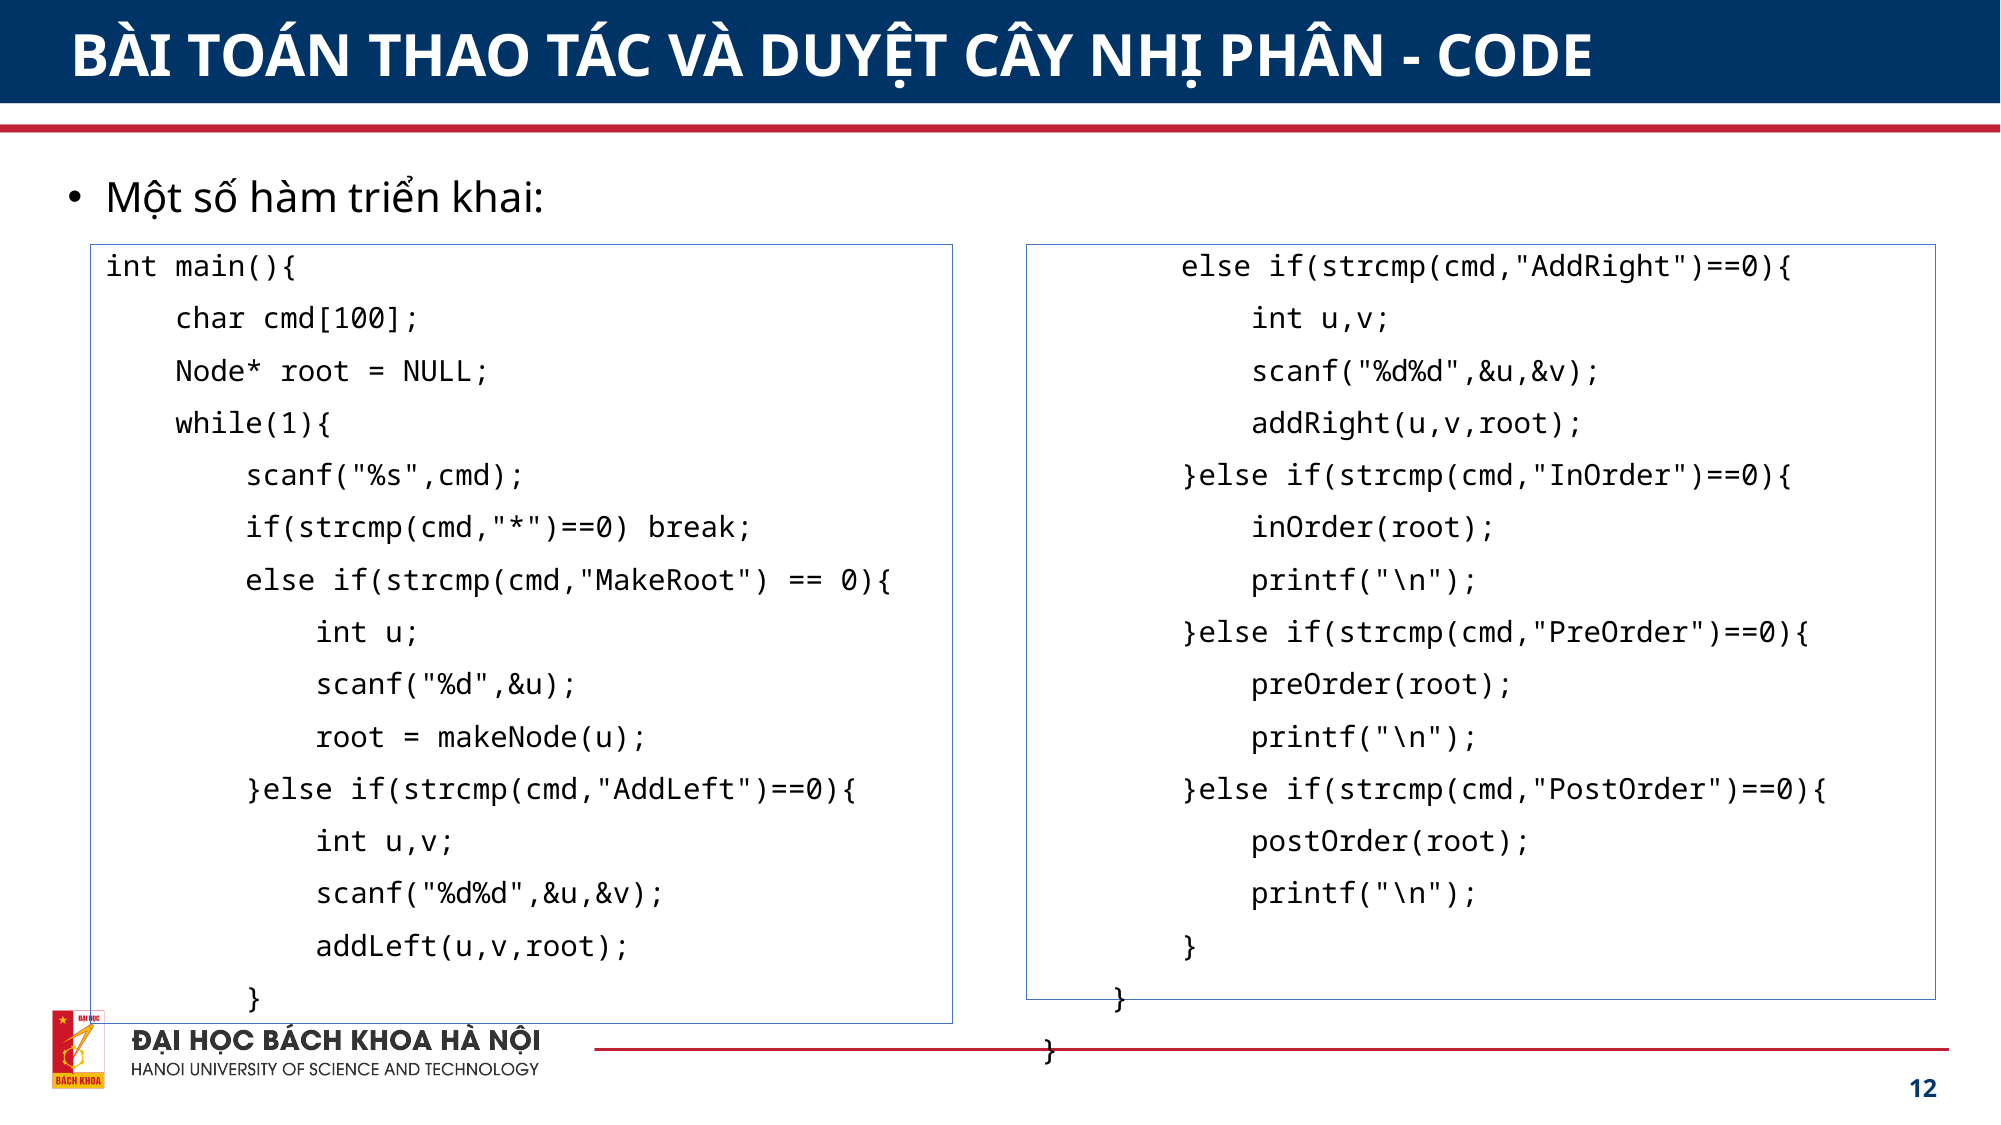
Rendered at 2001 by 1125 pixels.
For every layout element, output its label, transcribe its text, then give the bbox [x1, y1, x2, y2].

list Một số hàm triển khai: [52, 168, 1942, 974]
title BÀI TOÁN THAO TÁC VÀ DUYỆT CÂY NHỊ PHÂN - CODE [55, 18, 1945, 90]
text_box else if(strcmp(cmd,"AddRight")==0){ int u,v; scanf("%d%d",&u,&v); addRight(u,v,root); }else if(strcmp(cmd,"InOrder")==0){ inOrder(root); printf("\n"); }else if(strcmp(cmd,"PreOrder")==0){ preOrder(root); printf("\n"); }else if(strcmp(cmd,"PostOrder")==0){ postOrder(root); printf("\n"); } } } [1026, 244, 1936, 1000]
slide_number 12 [1502, 1065, 1953, 1125]
text_box int main(){ char cmd[100]; Node* root = NULL; while(1){ scanf("%s",cmd); if(strcmp(cmd,"*")==0) break; else if(strcmp(cmd,"MakeRoot") == 0){ int u; scanf("%d",&u); root = makeNode(u); }else if(strcmp(cmd,"AddLeft")==0){ int u,v; scanf("%d%d",&u,&v); addLeft(u,v,root); } [90, 244, 953, 1024]
picture [0, 0, 2001, 1125]
